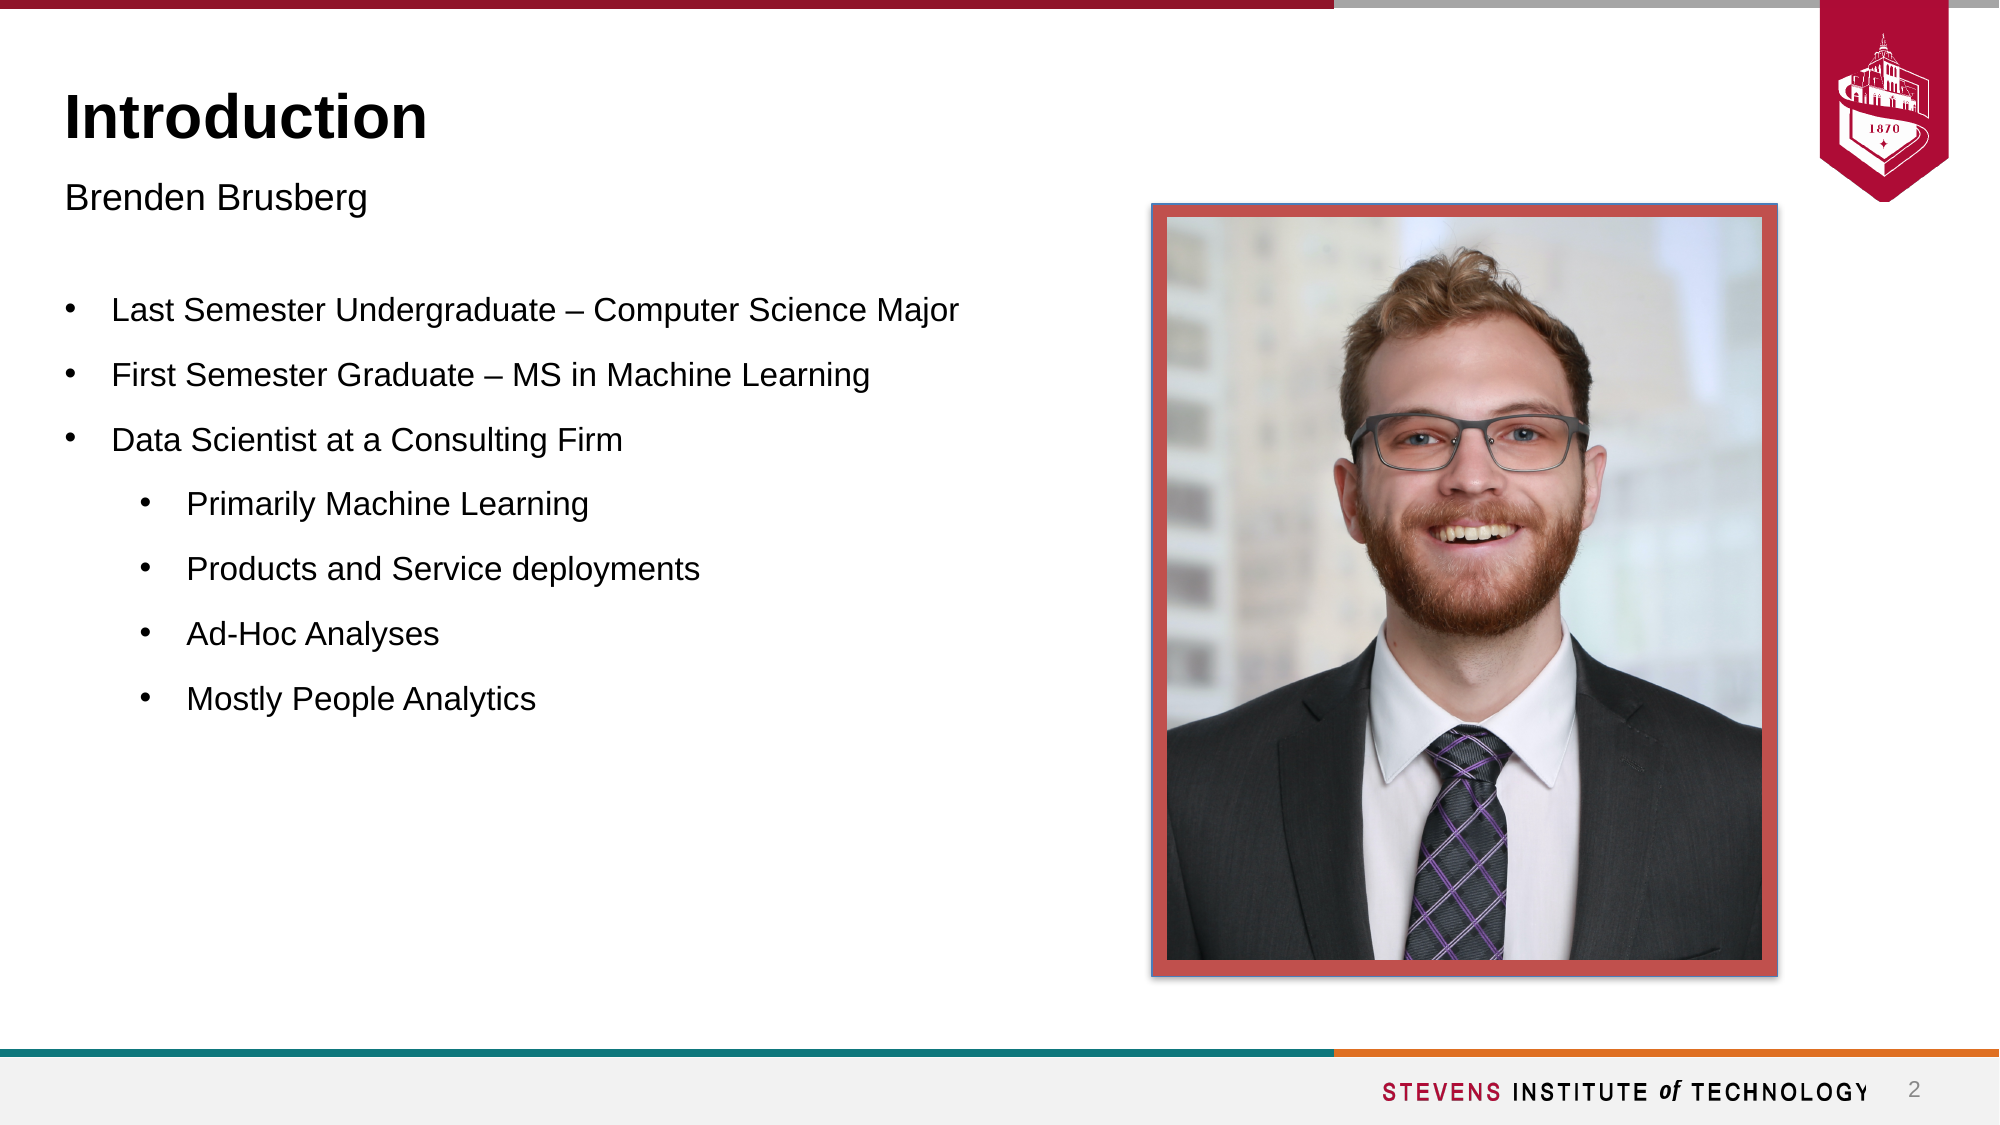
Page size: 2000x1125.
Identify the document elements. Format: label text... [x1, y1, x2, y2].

picture [1167, 217, 1762, 961]
text_box [1152, 204, 1778, 977]
list Brenden Brusberg [49, 165, 1646, 232]
picture [1383, 1080, 1862, 1101]
title Introduction [49, 68, 1647, 157]
list Last Semester Undergraduate – Computer Science Major First Semester Graduate – MS in Machine Learning Data Scientist at a Consulting Firm Primarily Machine Learning Products and Service deployments Ad-Hoc Analyses Mostly People Analytics [49, 280, 978, 1000]
slide_number ‹#› [1862, 1057, 1967, 1118]
picture [1819, 0, 1949, 202]
